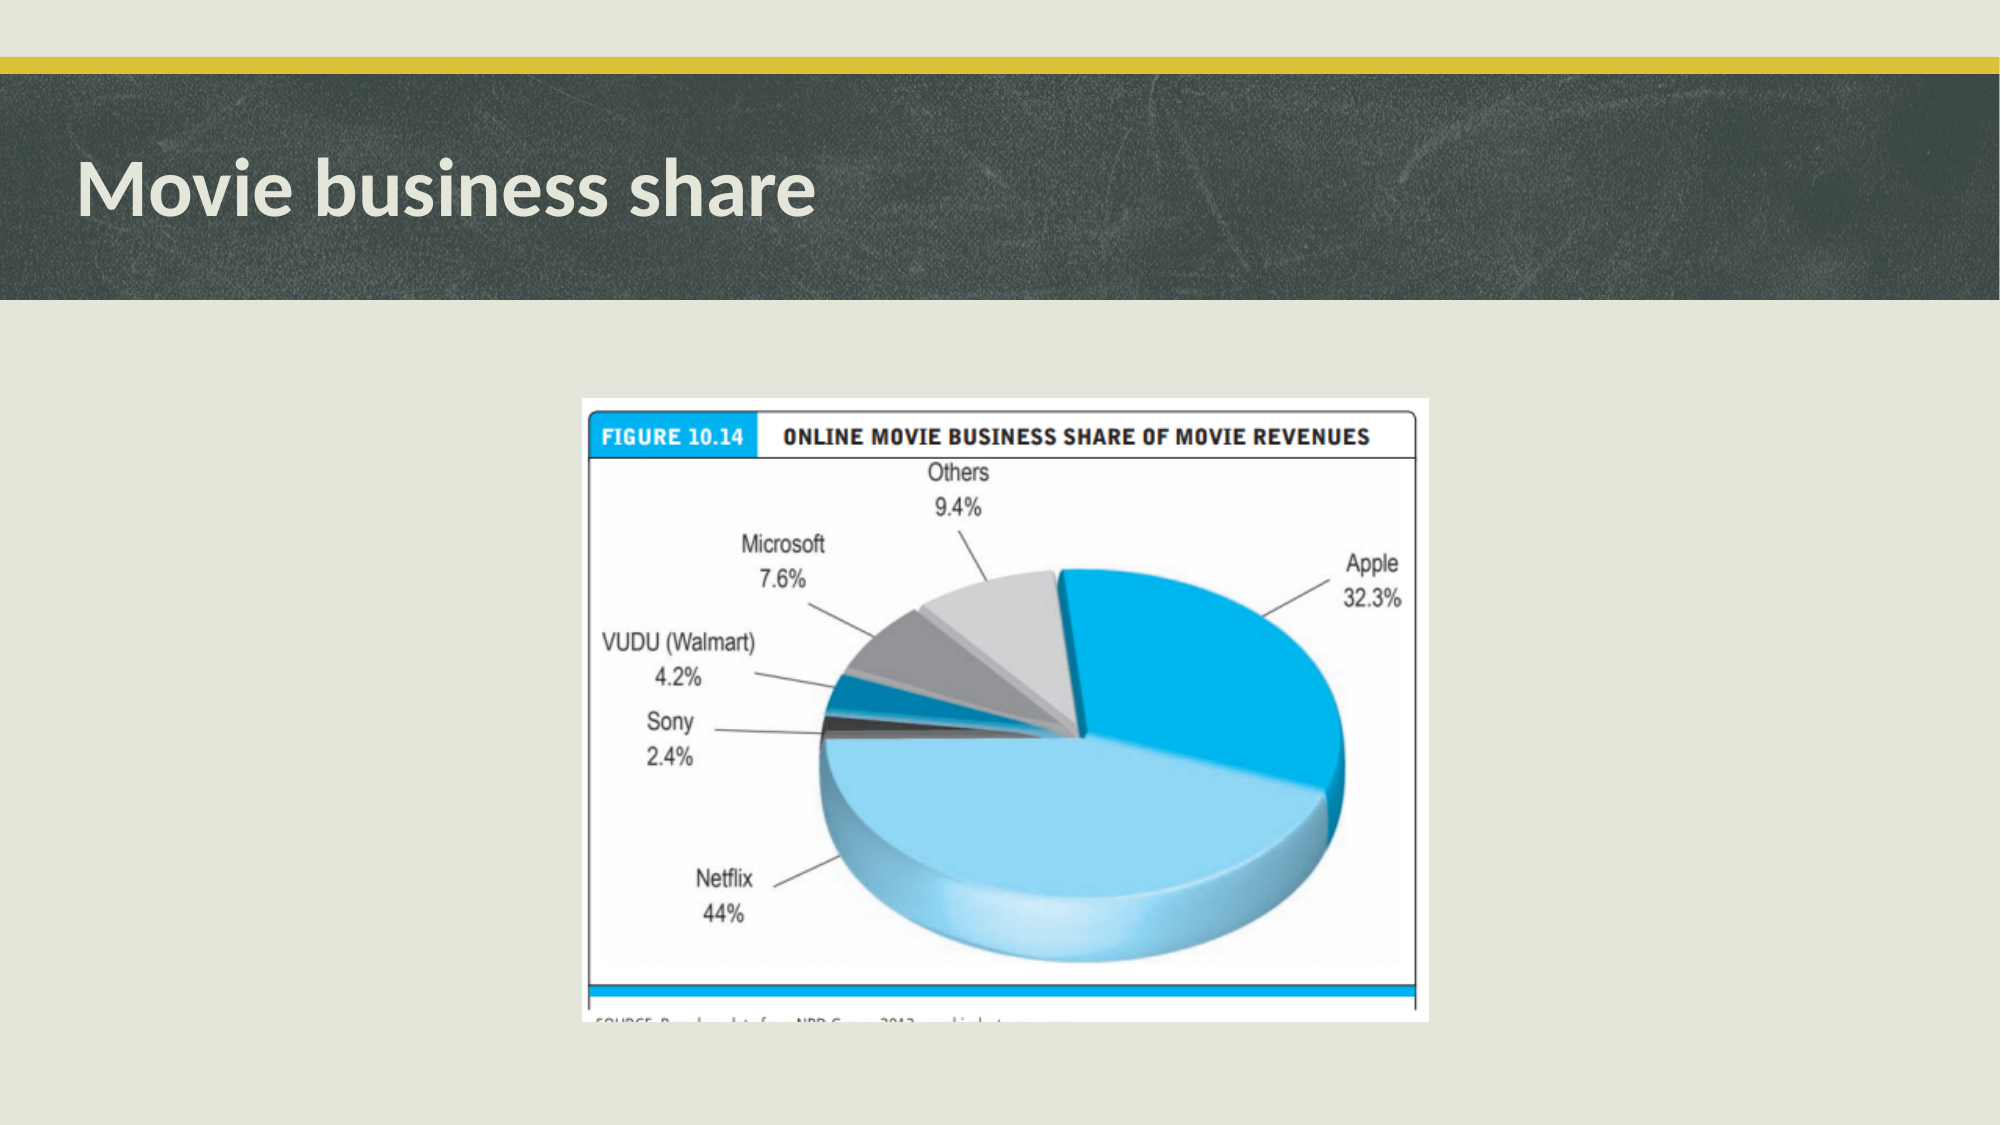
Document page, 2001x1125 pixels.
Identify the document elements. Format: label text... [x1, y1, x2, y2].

title Movie business share [60, 76, 1950, 300]
picture [582, 398, 1429, 1023]
picture [0, 74, 2000, 300]
